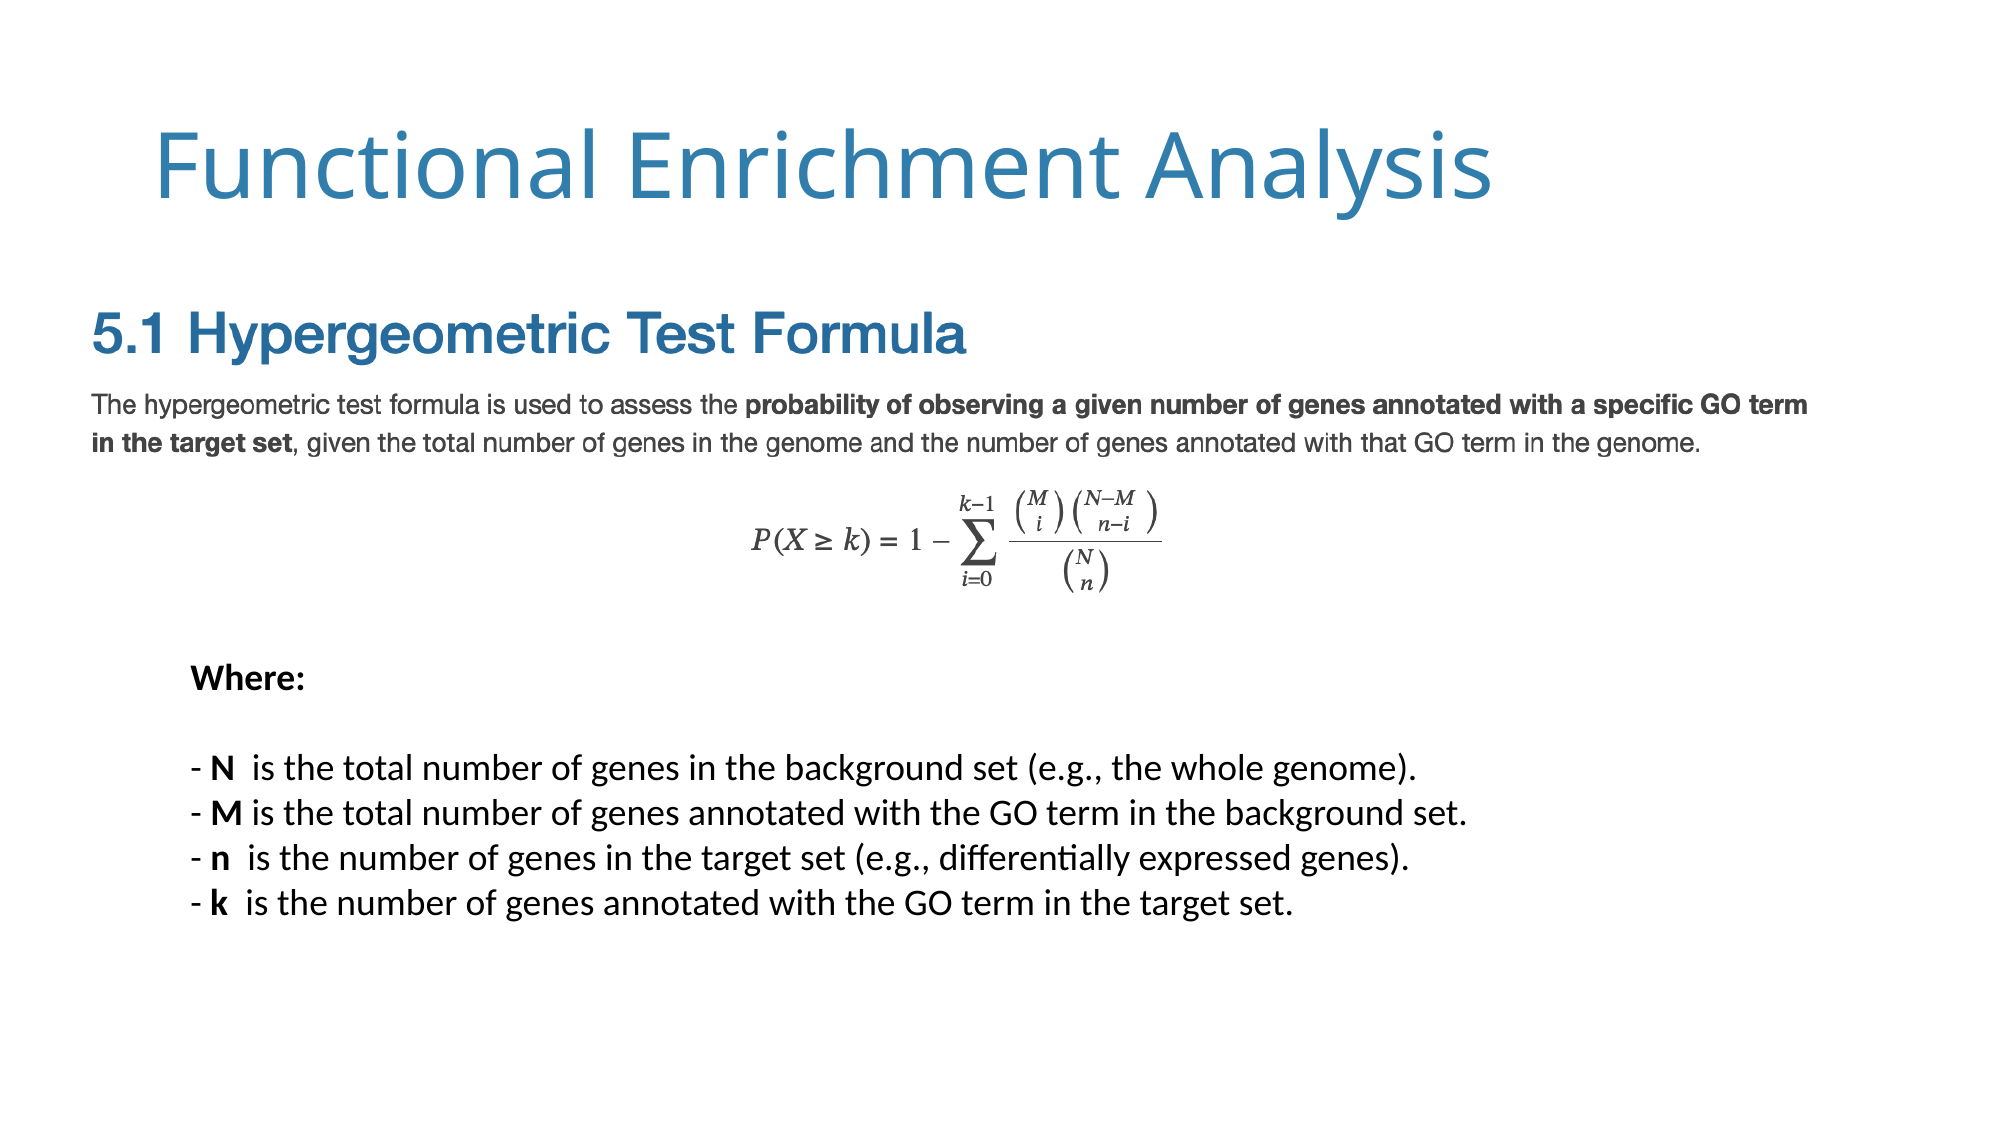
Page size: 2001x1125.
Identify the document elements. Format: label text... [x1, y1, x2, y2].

picture [67, 308, 1863, 615]
title Functional Enrichment Analysis [137, 59, 1863, 278]
text_box Where: - N is the total number of genes in the background set (e.g., the whole genome). - M is the total number of genes annotated with the GO term in the background set. - n is the number of genes in the target set (e.g., differentially expressed genes). - k is the number of genes annotated with the GO term in the target set. [175, 645, 1863, 930]
